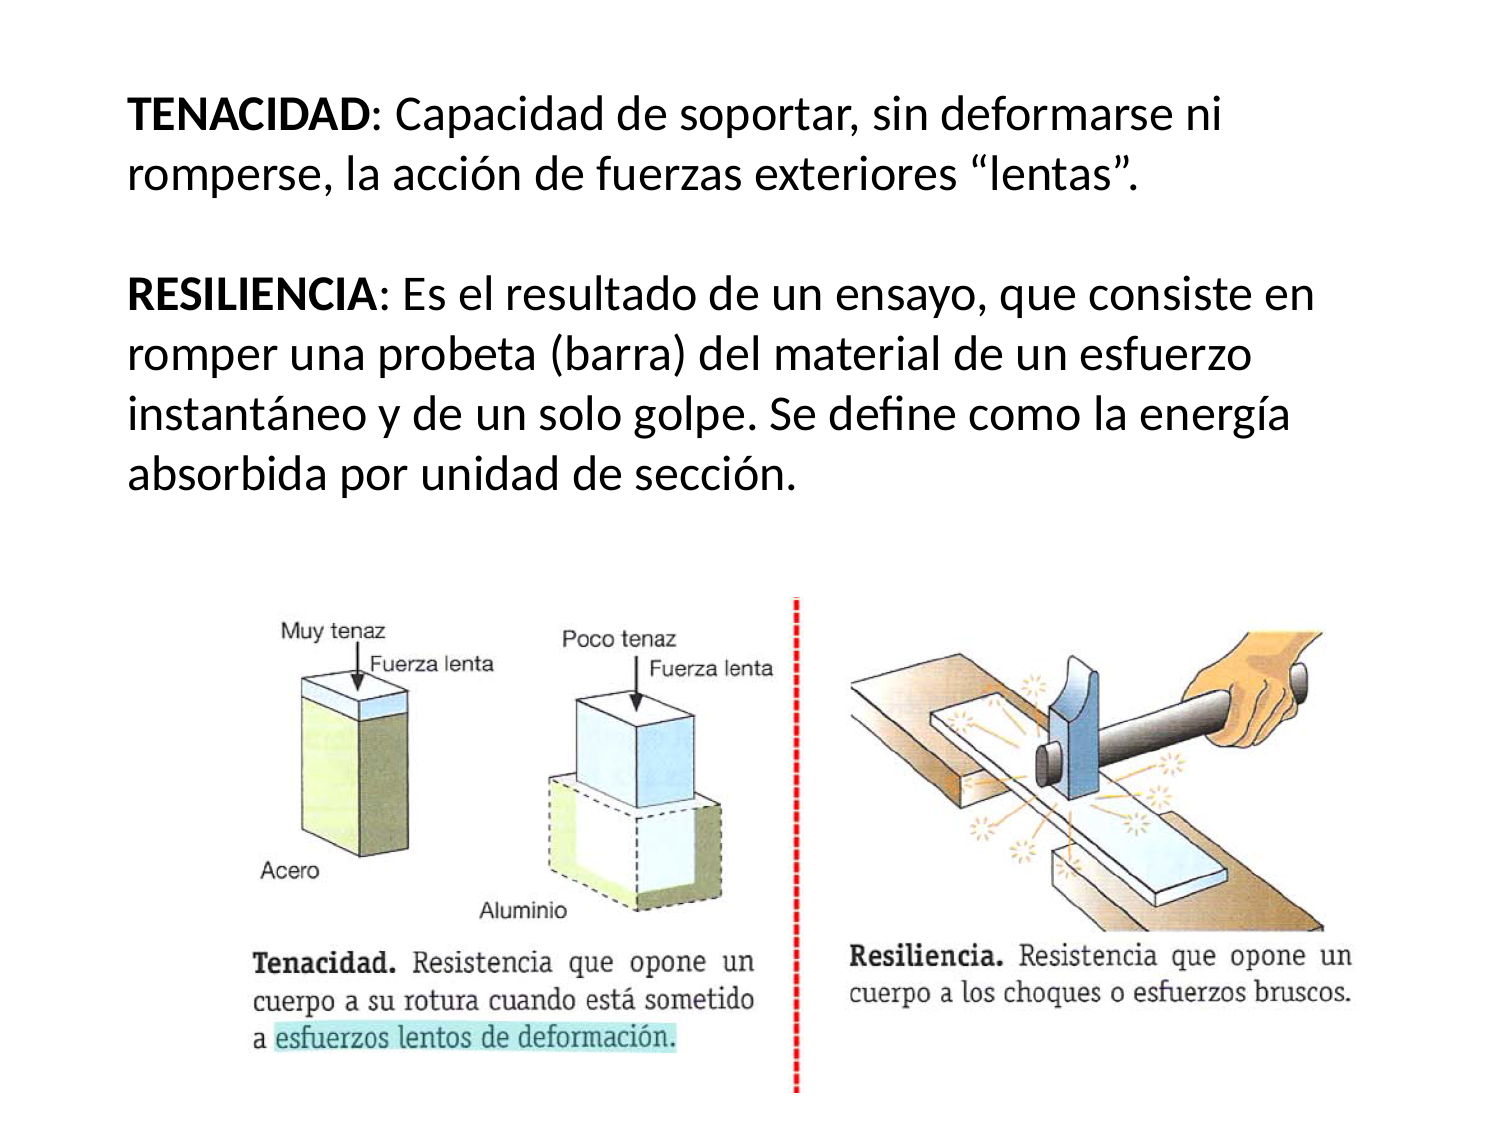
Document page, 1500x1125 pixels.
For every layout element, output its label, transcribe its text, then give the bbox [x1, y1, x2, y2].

text_box TENACIDAD: Capacidad de soportar, sin deformarse ni romperse, la acción de fuerzas exteriores “lentas”. RESILIENCIA: Es el resultado de un ensayo, que consiste en romper una probeta (barra) del material de un esfuerzo instantáneo y de un solo golpe. Se define como la energía absorbida por unidad de sección. [112, 72, 1424, 508]
picture [820, 597, 1375, 1031]
picture [229, 597, 804, 1094]
